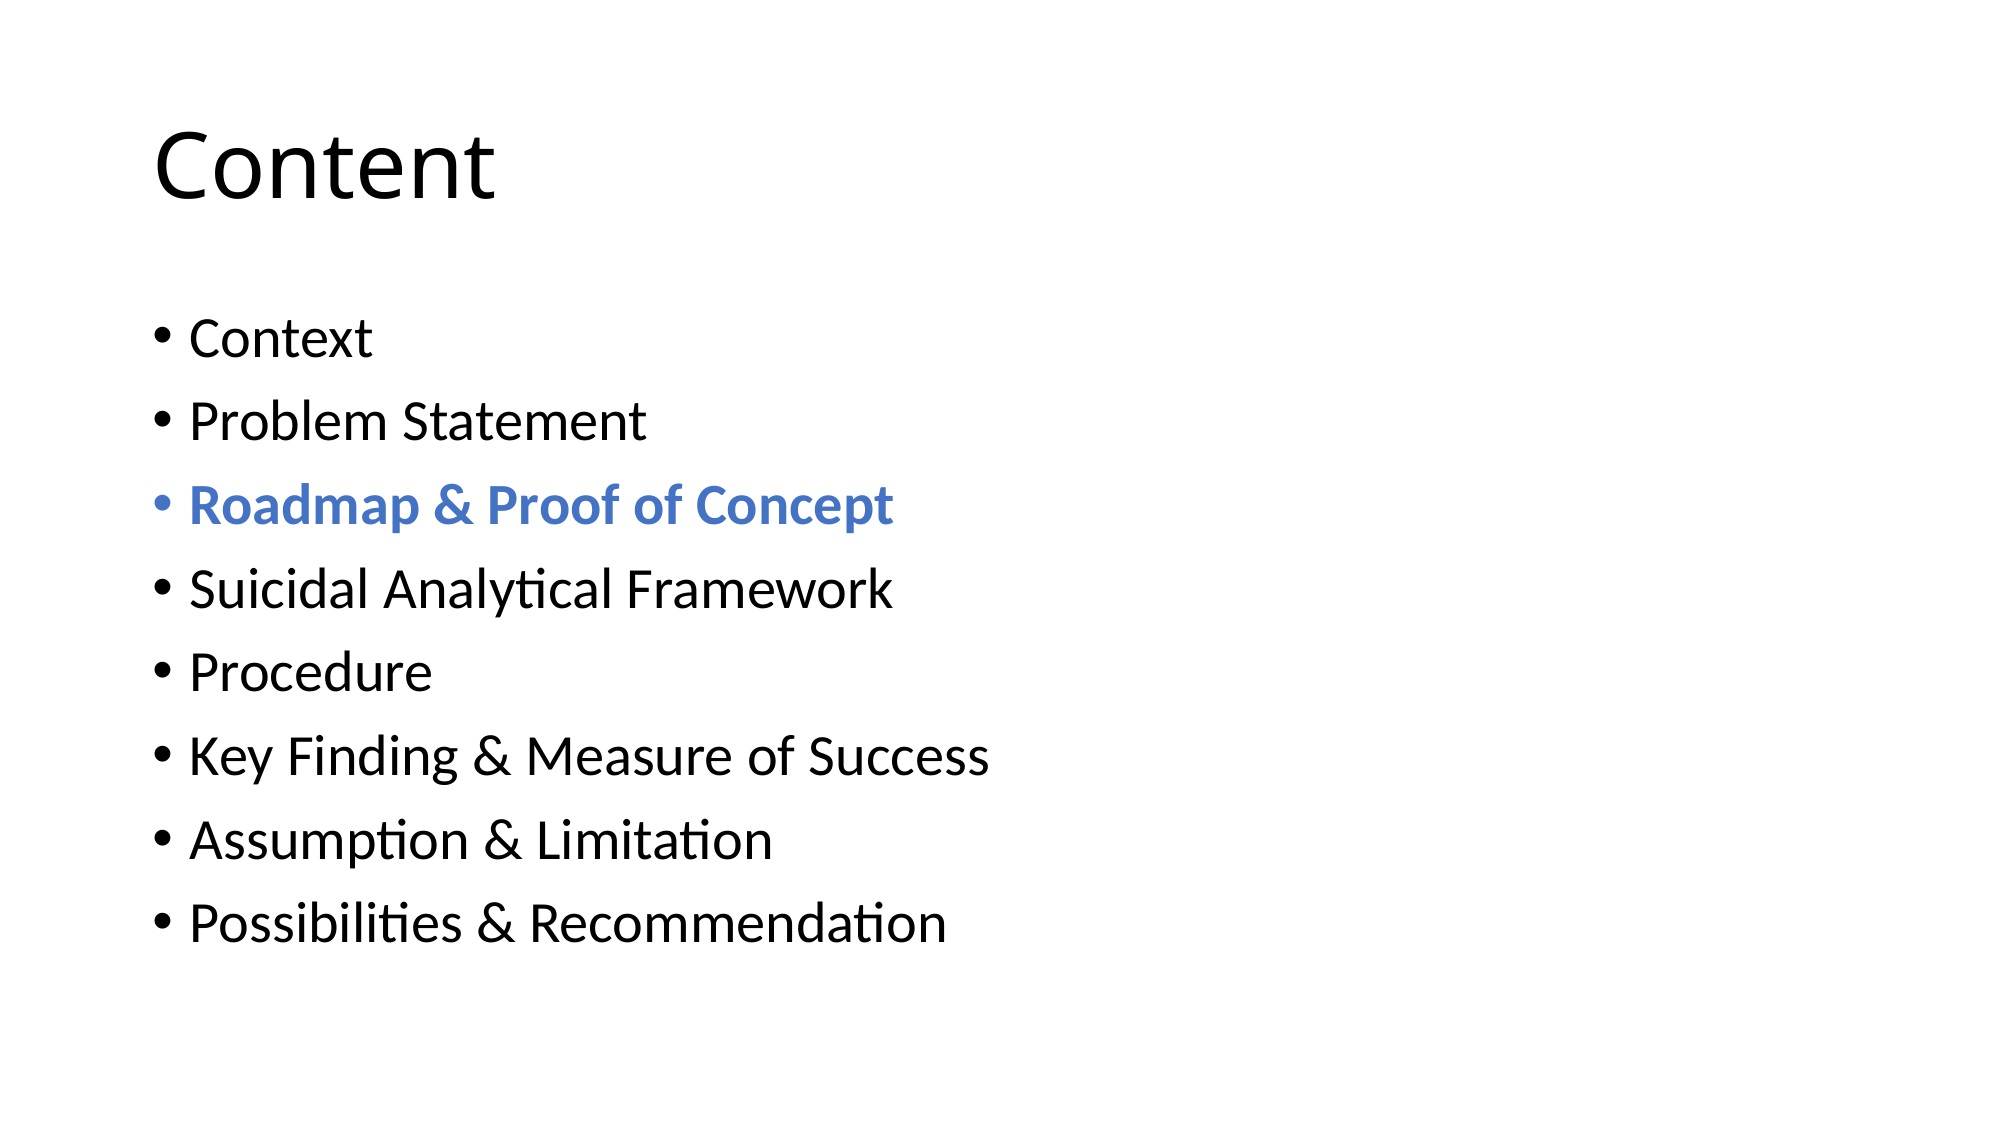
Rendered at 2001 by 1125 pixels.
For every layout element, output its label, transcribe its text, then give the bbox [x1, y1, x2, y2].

list Context Problem Statement Roadmap & Proof of Concept Suicidal Analytical Framework Procedure Key Finding & Measure of Success Assumption & Limitation Possibilities & Recommendation [137, 299, 1863, 1014]
title Content [137, 59, 1863, 278]
